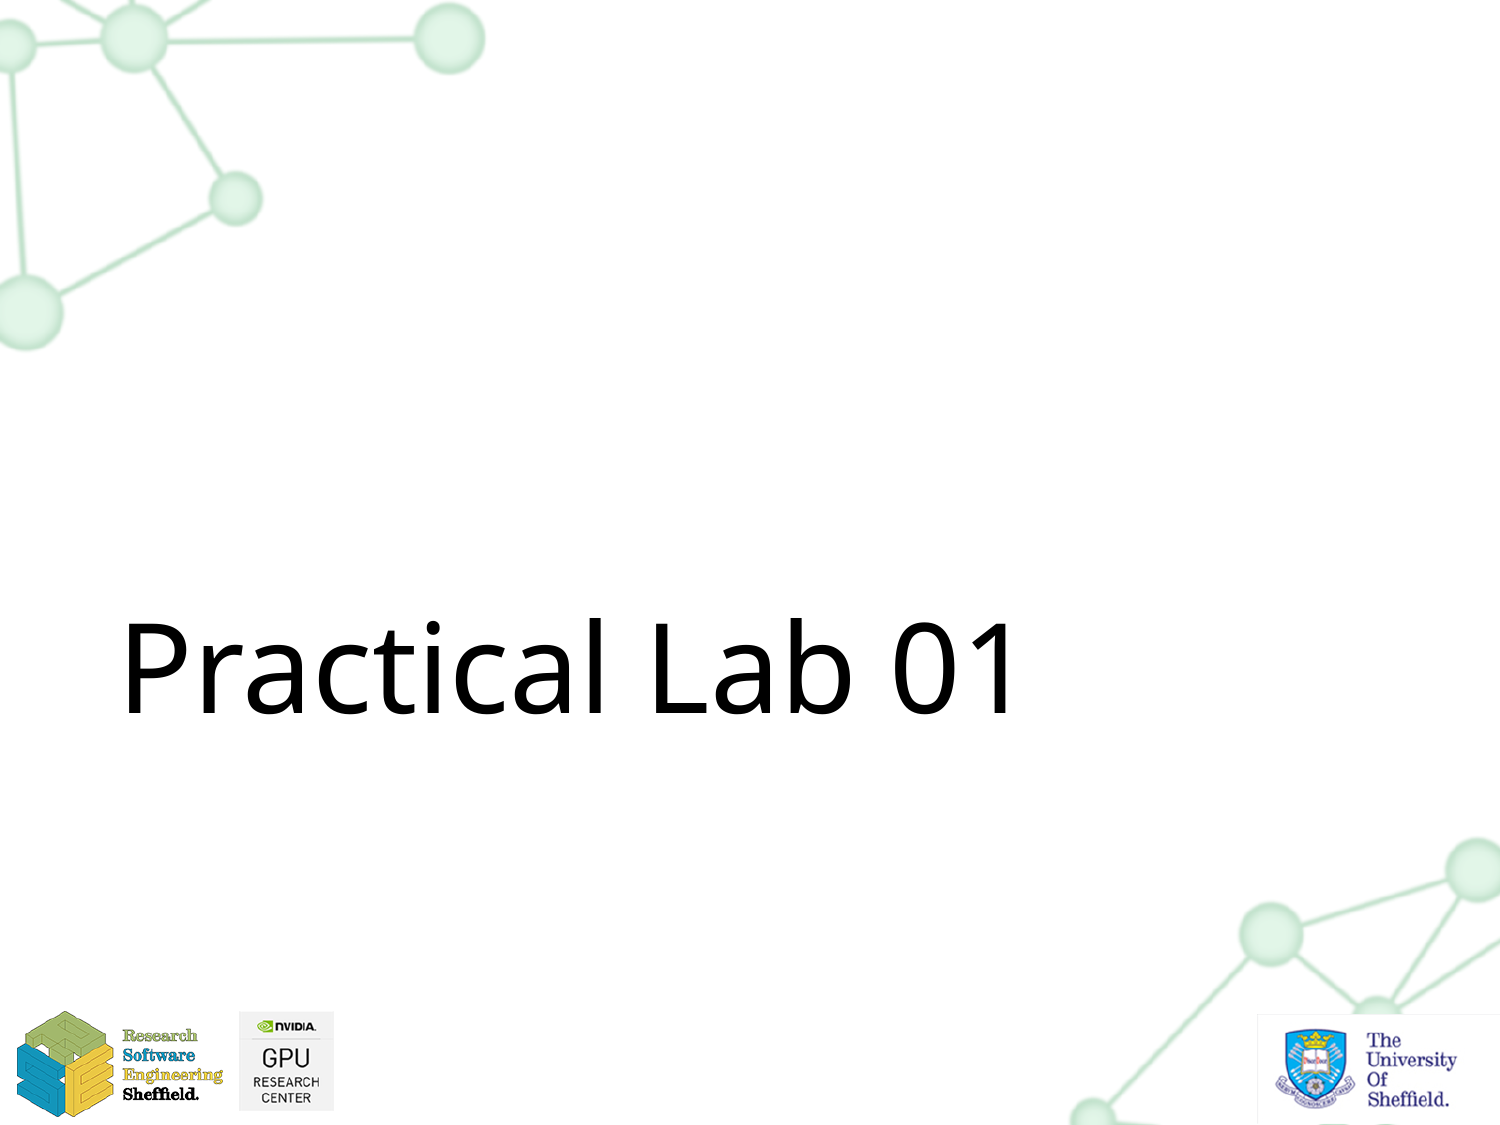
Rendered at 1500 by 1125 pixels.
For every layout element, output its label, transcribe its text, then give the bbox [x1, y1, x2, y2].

picture [0, 0, 1500, 1125]
title Practical Lab 01 [102, 280, 1397, 749]
